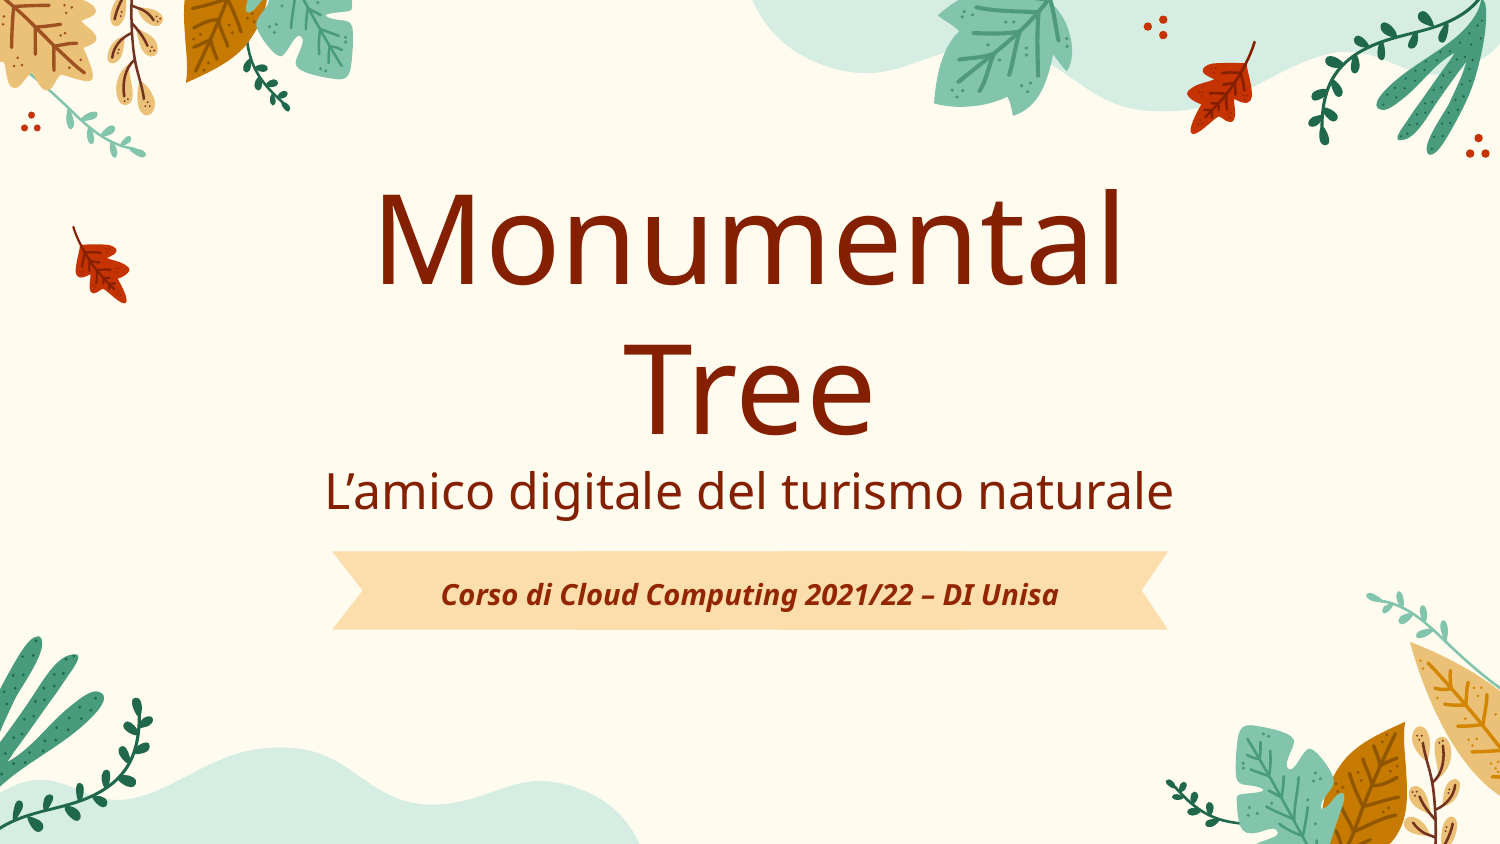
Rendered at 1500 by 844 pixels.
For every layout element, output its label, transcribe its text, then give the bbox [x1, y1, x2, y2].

title Monumental Tree L’amico digitale del turismo naturale [264, 209, 1236, 535]
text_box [331, 551, 1169, 630]
